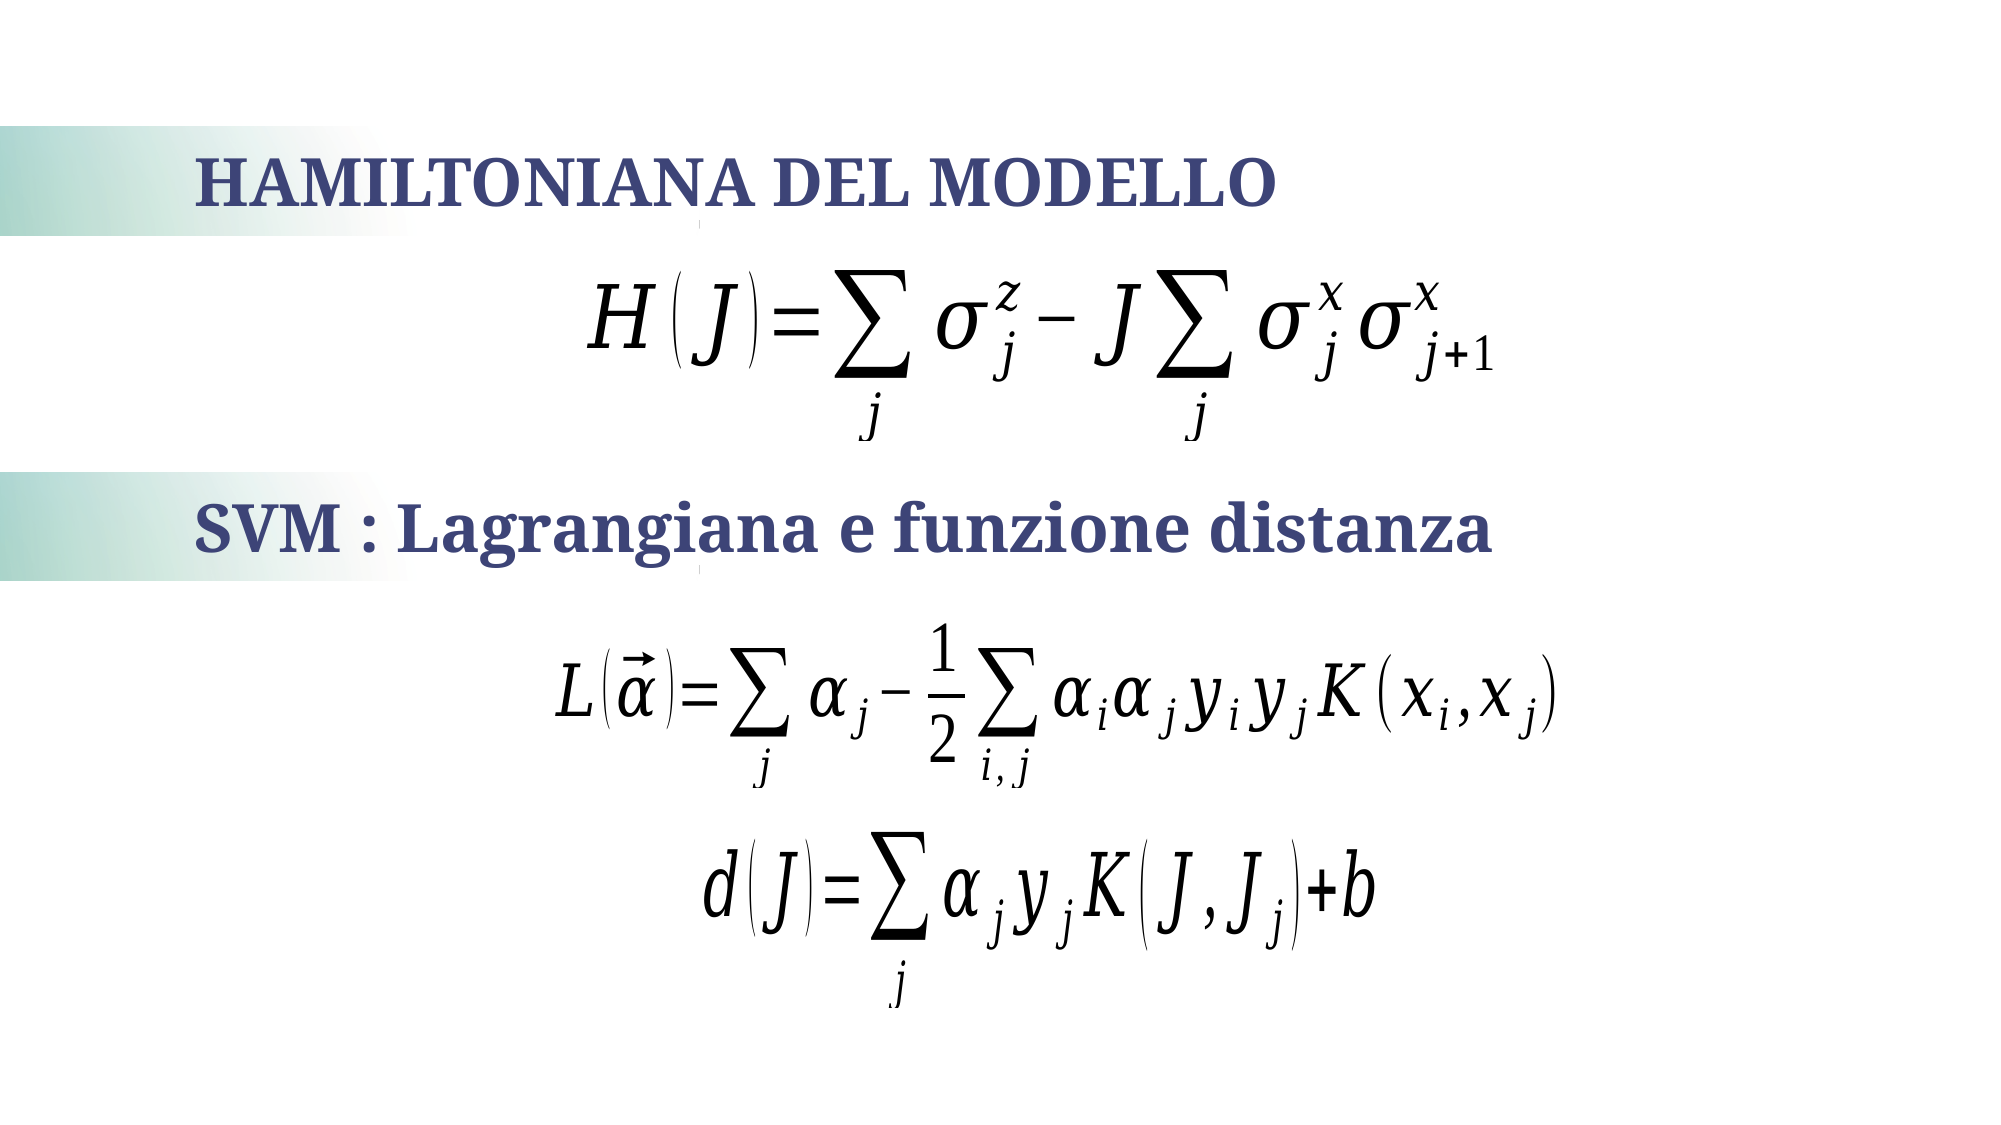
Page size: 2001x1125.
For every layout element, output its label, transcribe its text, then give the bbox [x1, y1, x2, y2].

picture [0, 471, 701, 582]
text_box SVM : Lagrangiana e funzione distanza [701, 478, 1625, 573]
text_box HAMILTONIANA DEL MODELLO [701, 132, 1380, 228]
picture [0, 126, 701, 236]
